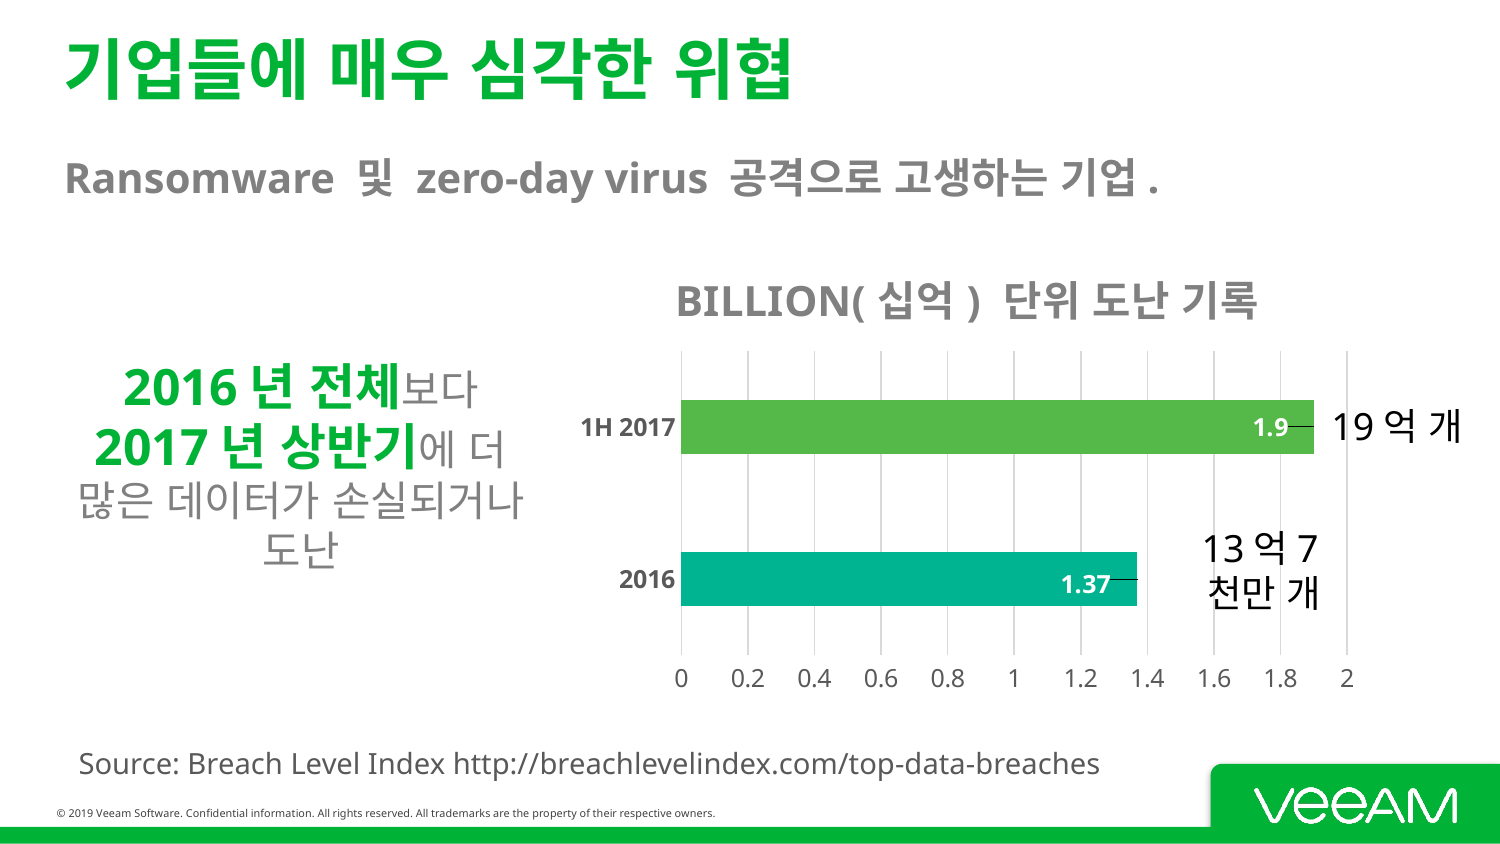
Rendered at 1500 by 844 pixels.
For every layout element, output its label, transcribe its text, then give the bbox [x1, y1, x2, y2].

text_box Ransomware 및 zero-day virus 공격으로 고생하는 기업. [63, 140, 1478, 213]
text_box 19억 개 [1374, 373, 1478, 479]
chart [563, 241, 1371, 706]
picture [1254, 787, 1457, 824]
title 기업들에 매우 심각한 위협 [63, 28, 1436, 109]
text_box 2016년 전체보다 2017년 상반기에 더 많은 데이터가 손실되거나 도난 [64, 277, 538, 653]
text_box Source: Breach Level Index http://breachlevelindex.com/top-data-breaches [63, 738, 1196, 784]
